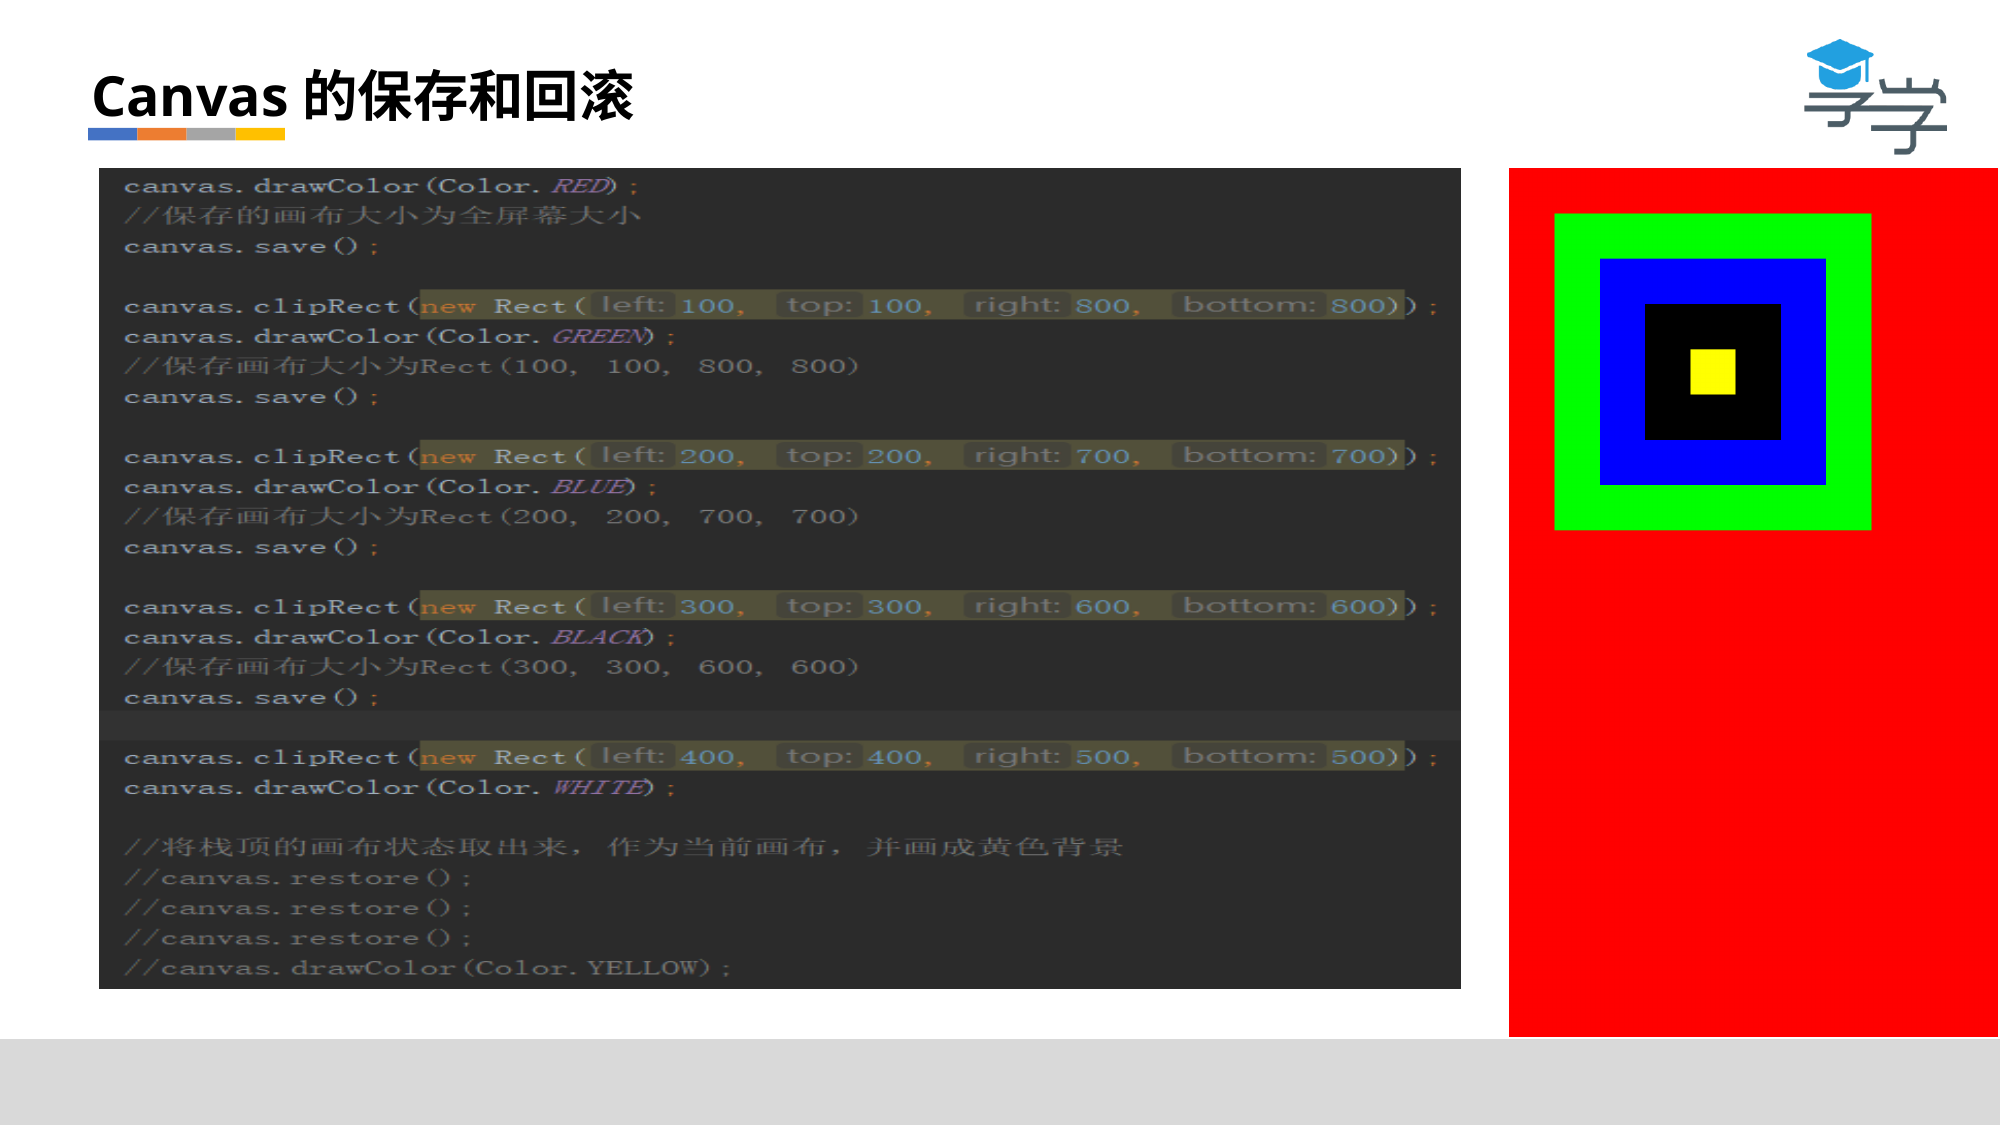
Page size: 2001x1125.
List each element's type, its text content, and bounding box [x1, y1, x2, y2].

picture [99, 168, 1461, 989]
text_box Canvas的保存和回滚 [91, 60, 781, 128]
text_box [88, 127, 285, 141]
picture [1509, 20, 1998, 1037]
